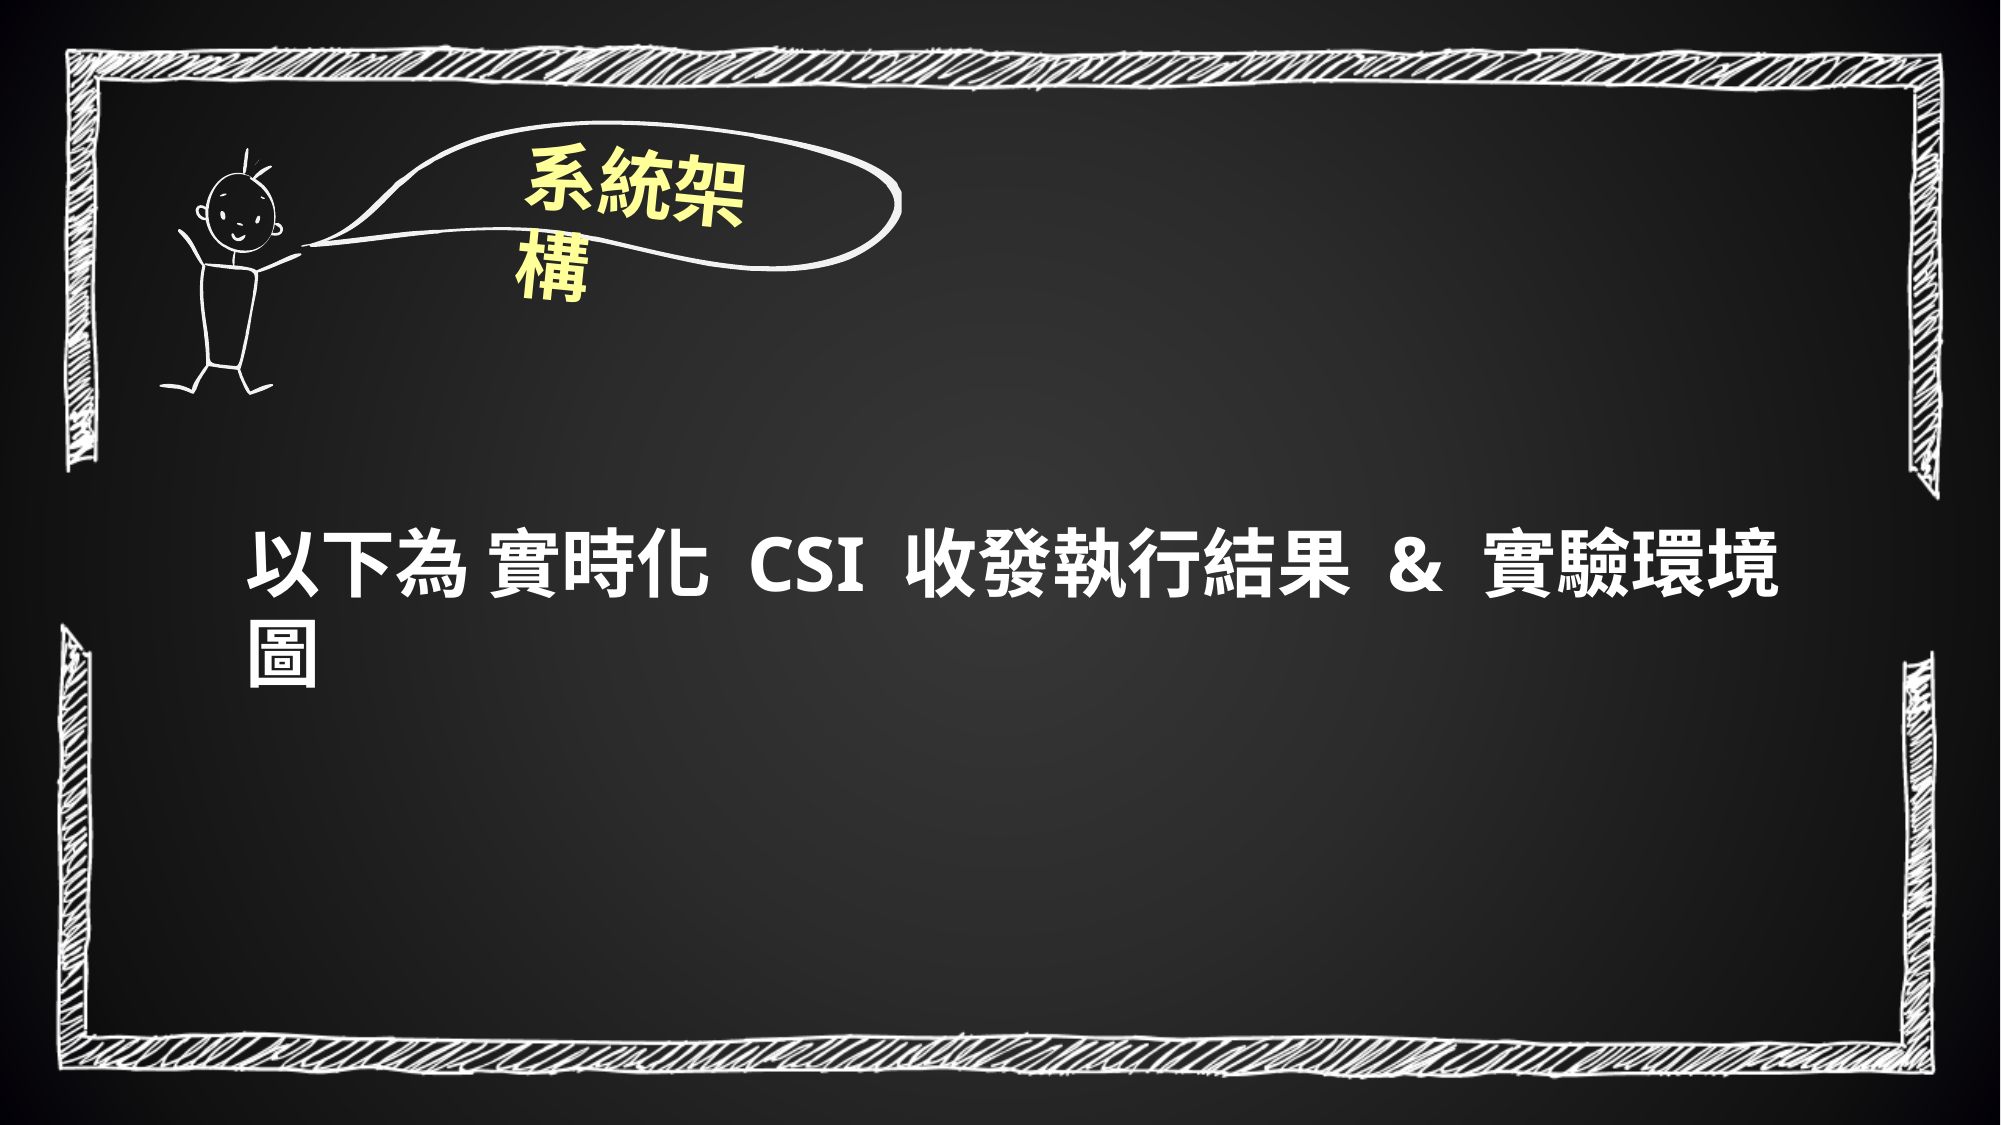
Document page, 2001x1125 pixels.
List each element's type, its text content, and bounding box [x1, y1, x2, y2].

text_box 以下為 實時化 CSI 收發執行結果 & 實驗環境圖 [230, 509, 1829, 705]
picture [0, 0, 2001, 1125]
text_box 系統架構 [495, 272, 819, 344]
